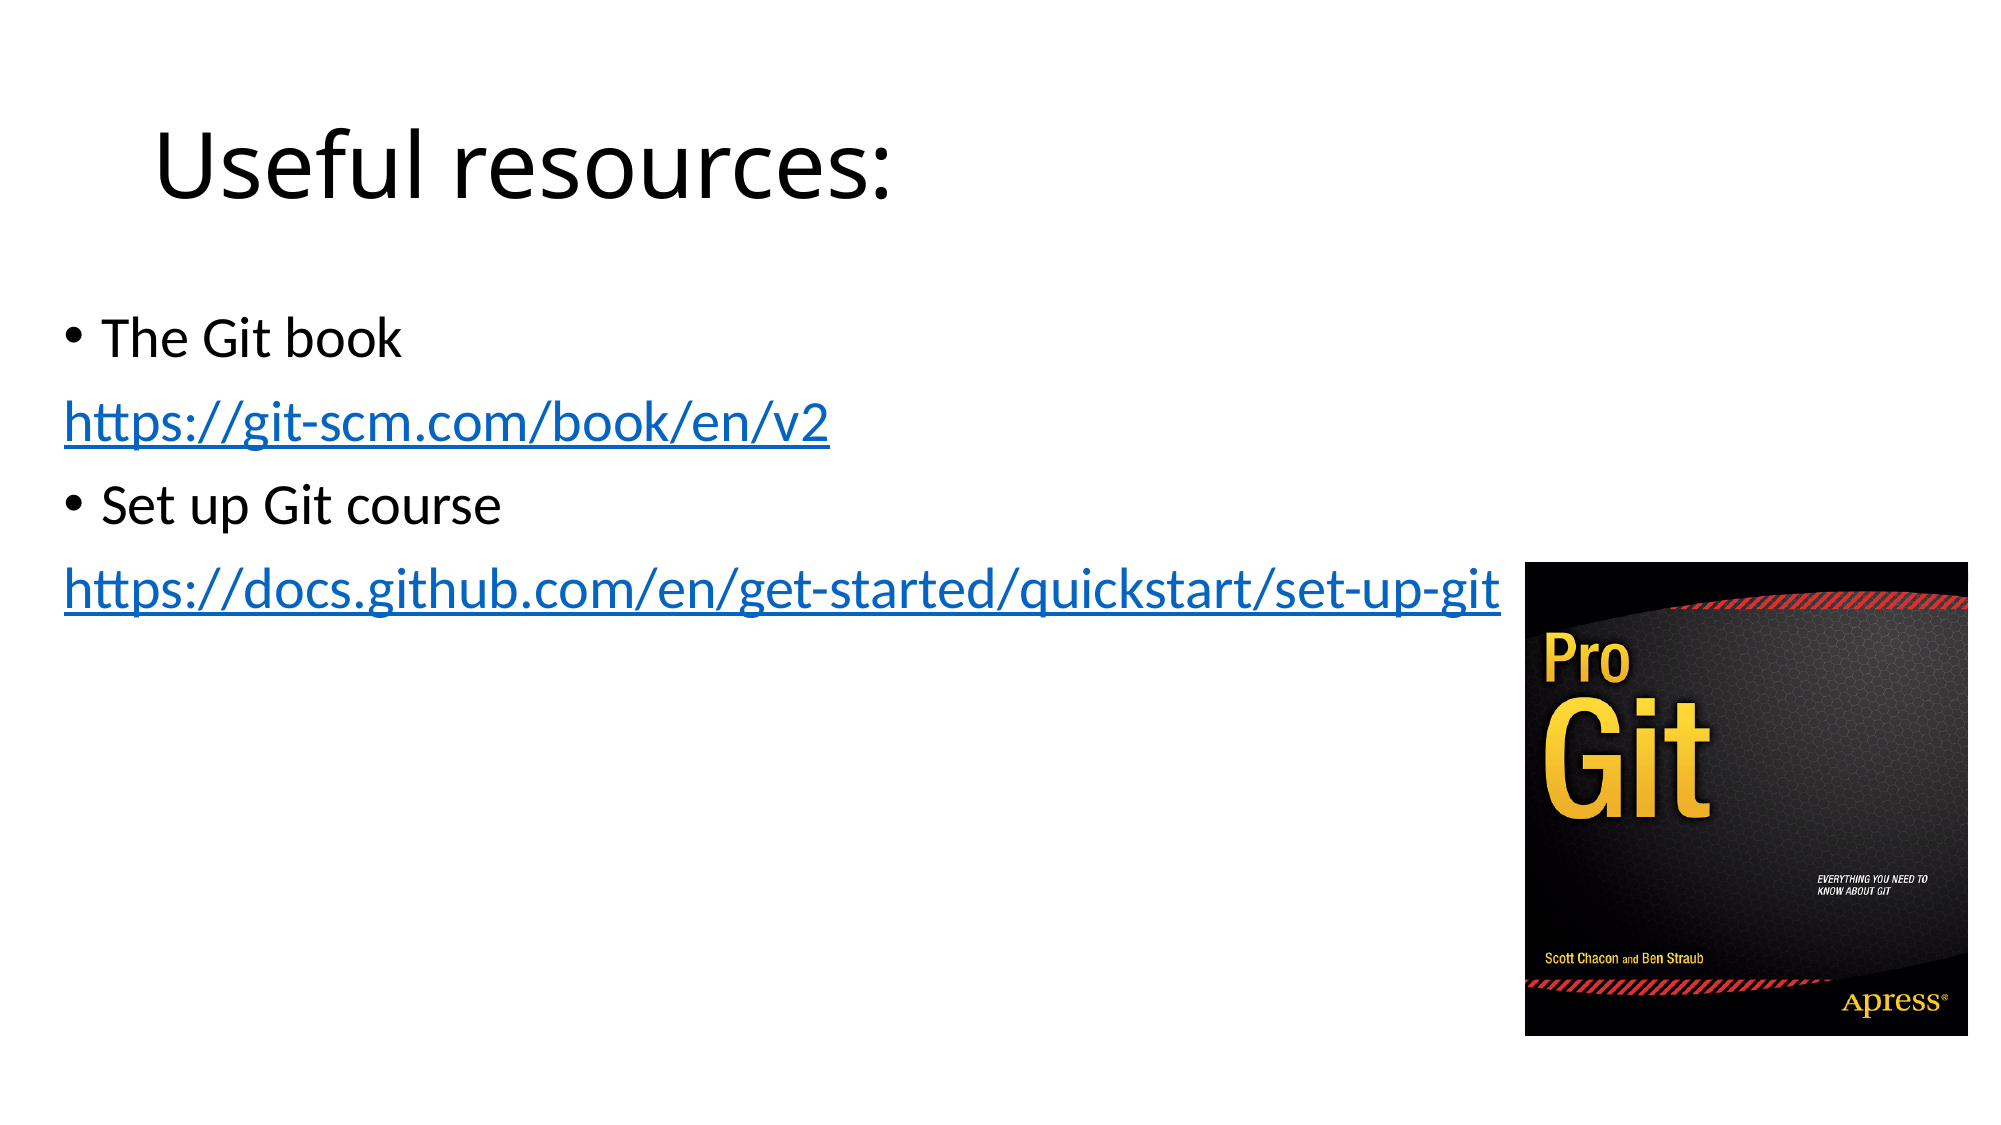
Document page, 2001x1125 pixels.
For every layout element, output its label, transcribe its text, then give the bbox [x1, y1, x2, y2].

title Useful resources: [137, 59, 1863, 278]
picture [1525, 562, 1969, 1036]
list The Git book https://git-scm.com/book/en/v2 Set up Git course https://docs.github.com/en/get-started/quickstart/set-up-git [48, 299, 1863, 1014]
